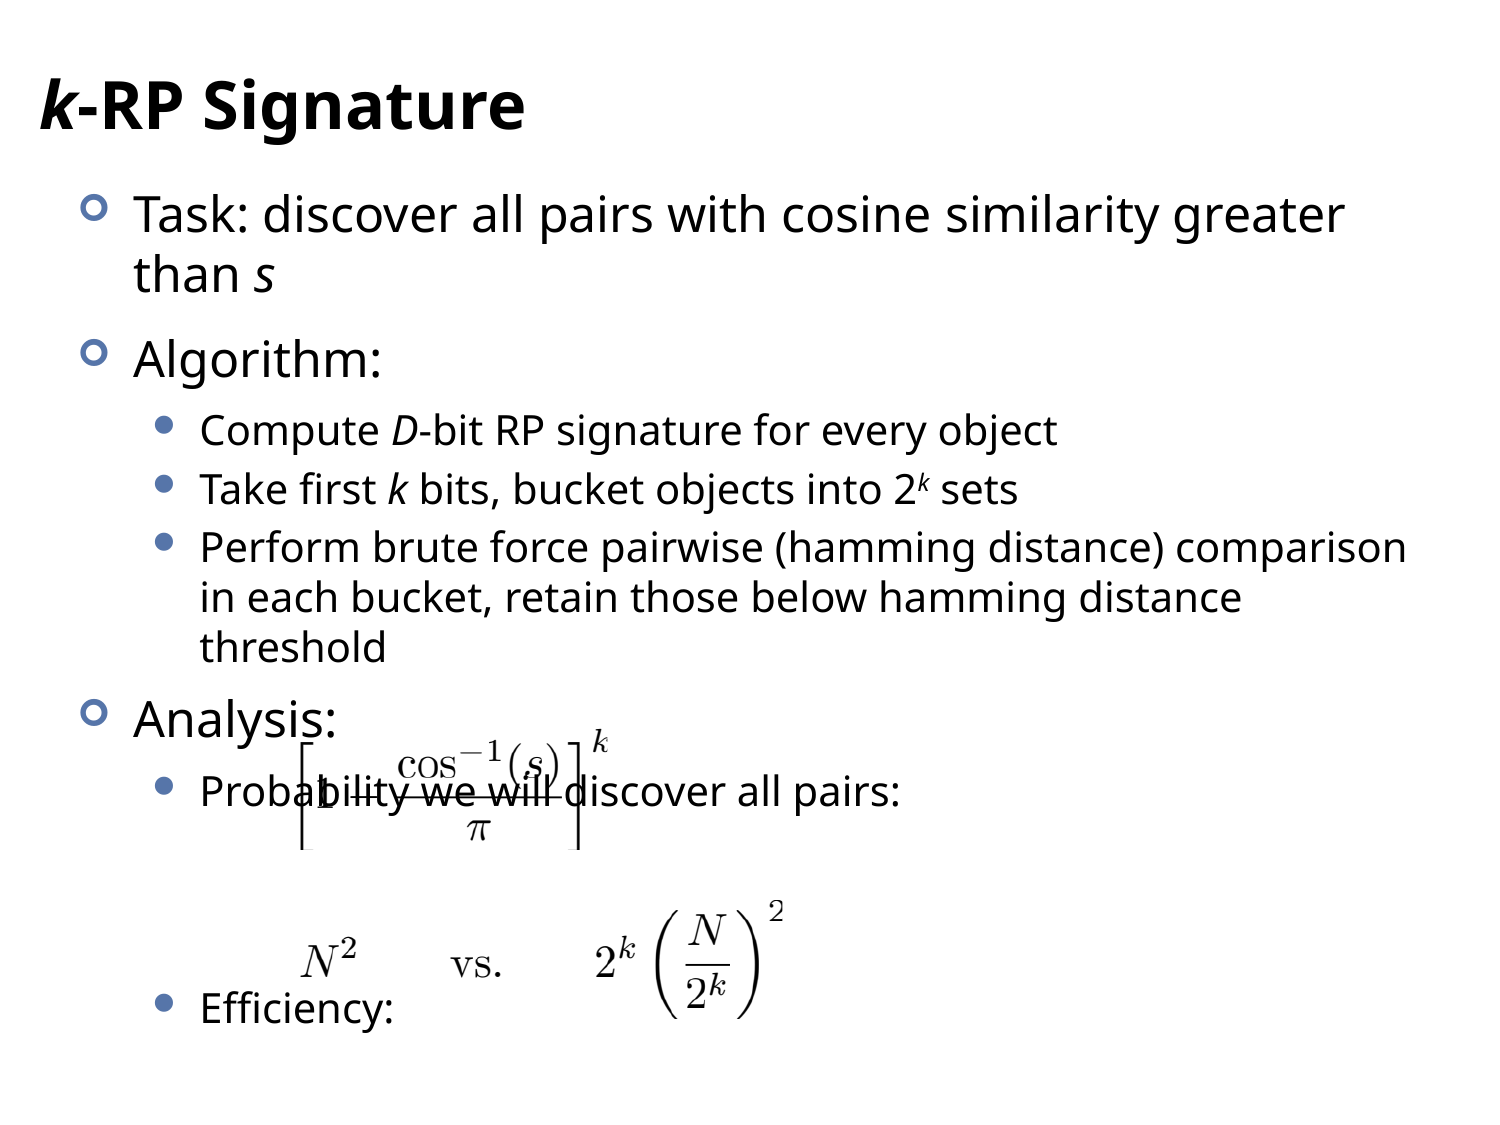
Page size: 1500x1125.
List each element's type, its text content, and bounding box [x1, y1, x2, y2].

picture [299, 899, 783, 1019]
list Task: discover all pairs with cosine similarity greater than s Algorithm: Compute D-bit RP signature for every object Take first k bits, bucket objects into 2k sets Perform brute force pairwise (hamming distance) comparison in each bucket, retain those below hamming distance threshold Analysis: Probability we will discover all pairs: Efficiency: [62, 174, 1451, 1013]
title k-RP Signature [24, 18, 1451, 188]
picture [299, 728, 608, 851]
